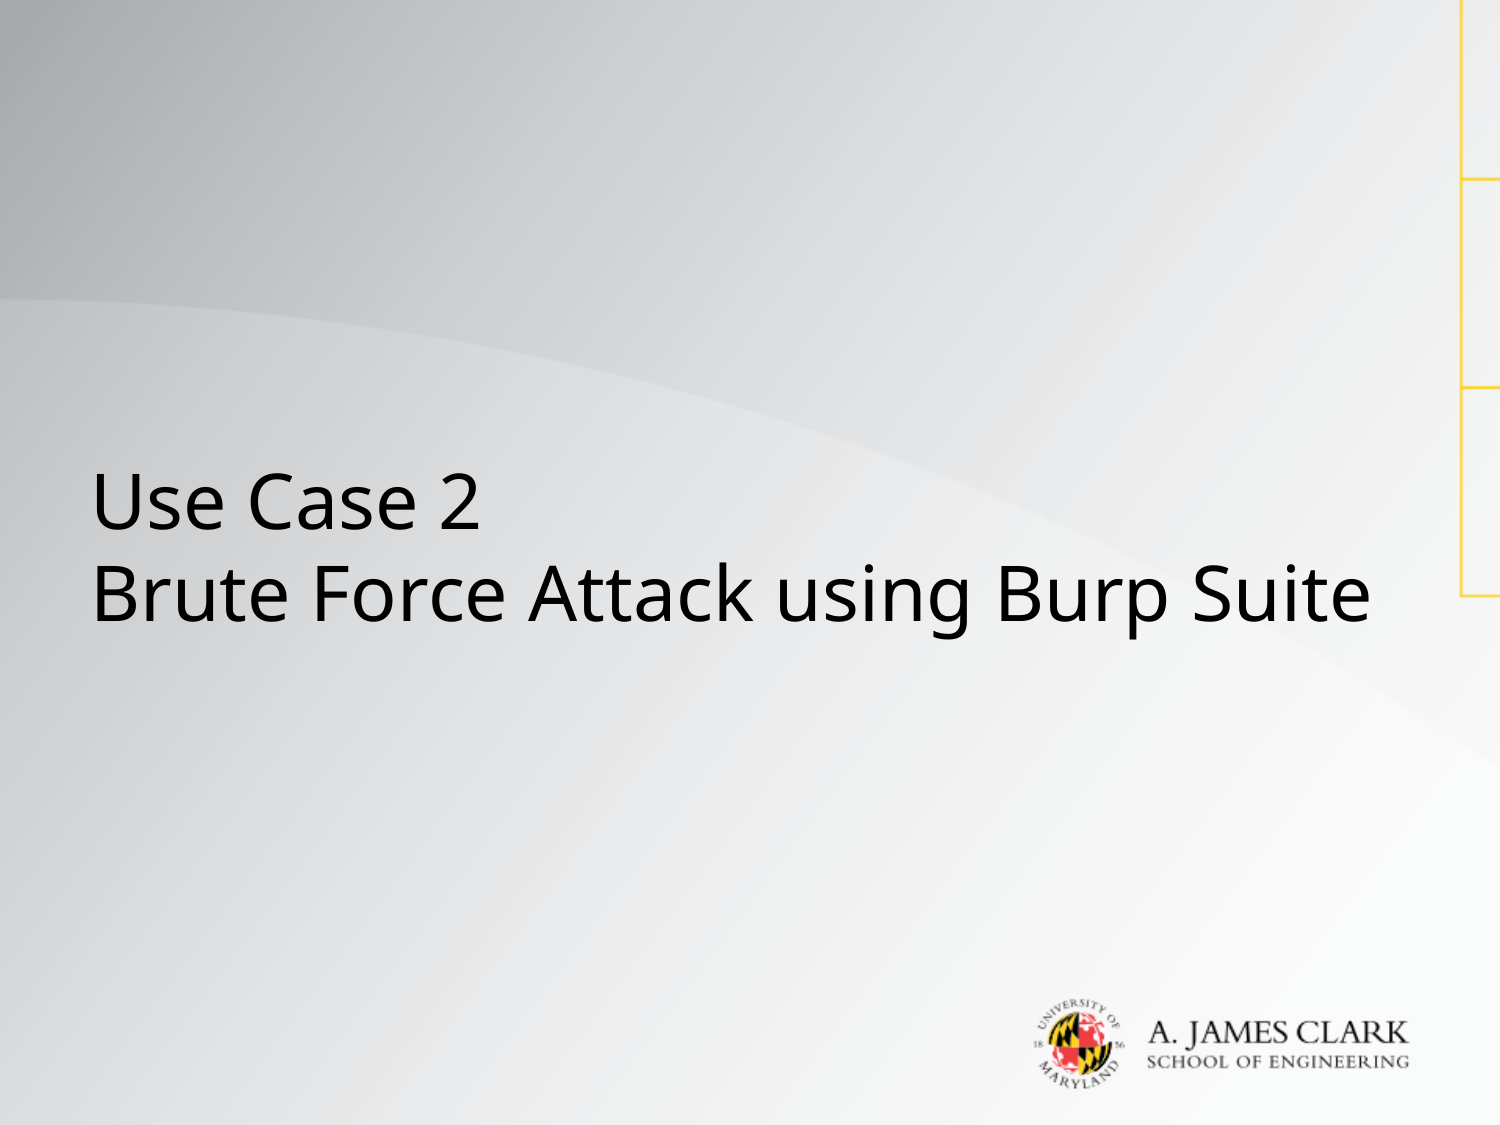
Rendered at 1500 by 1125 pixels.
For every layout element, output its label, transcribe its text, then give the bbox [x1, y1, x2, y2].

title Use Case 2 Brute Force Attack using Burp Suite [75, 418, 1407, 645]
